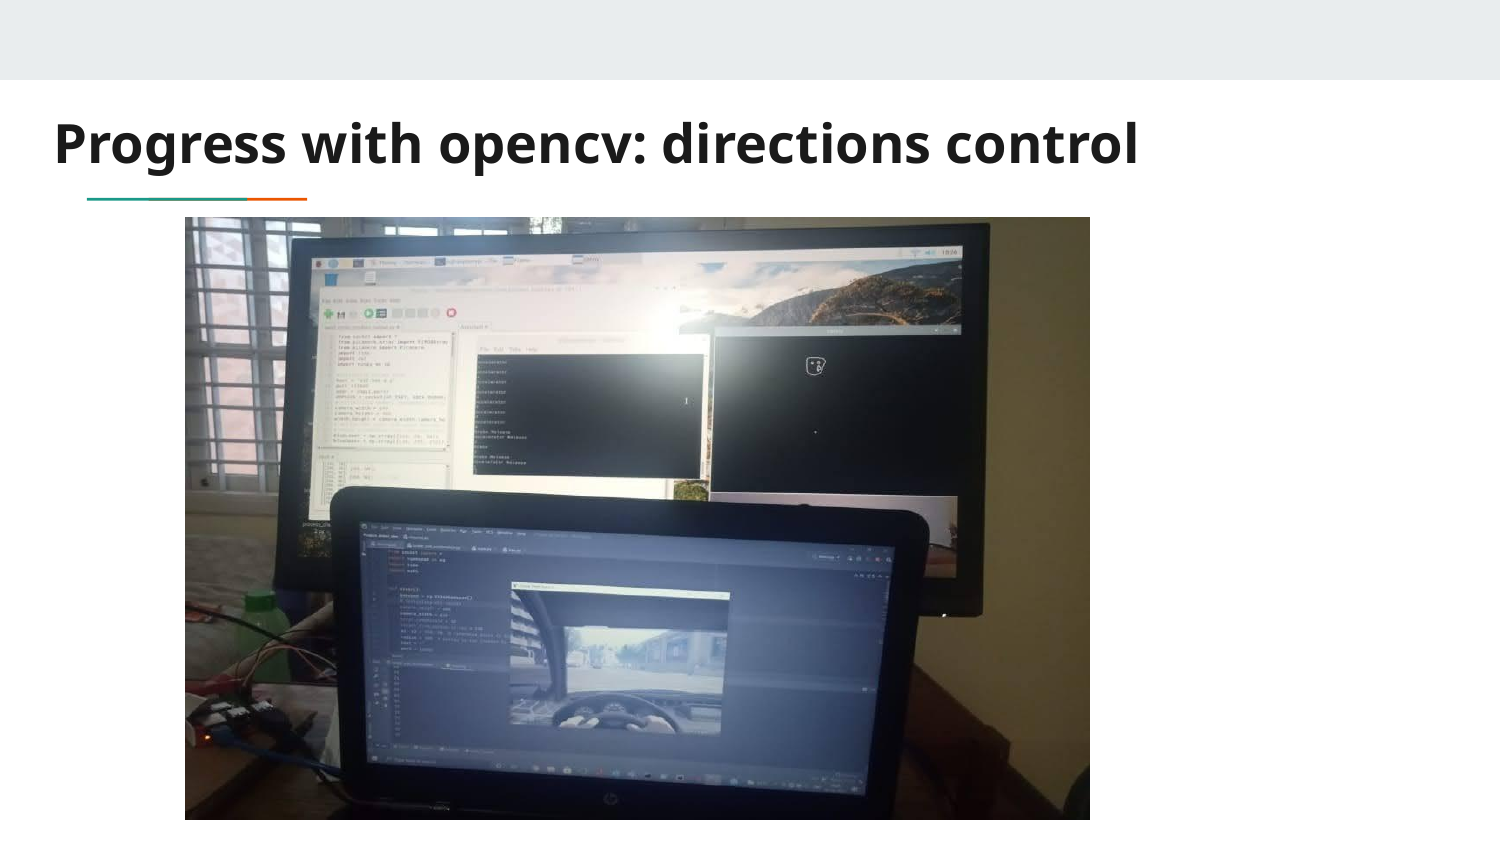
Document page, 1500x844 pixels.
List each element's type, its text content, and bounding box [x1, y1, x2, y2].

picture [185, 217, 1091, 821]
title Progress with opencv: directions control [38, 94, 1300, 183]
